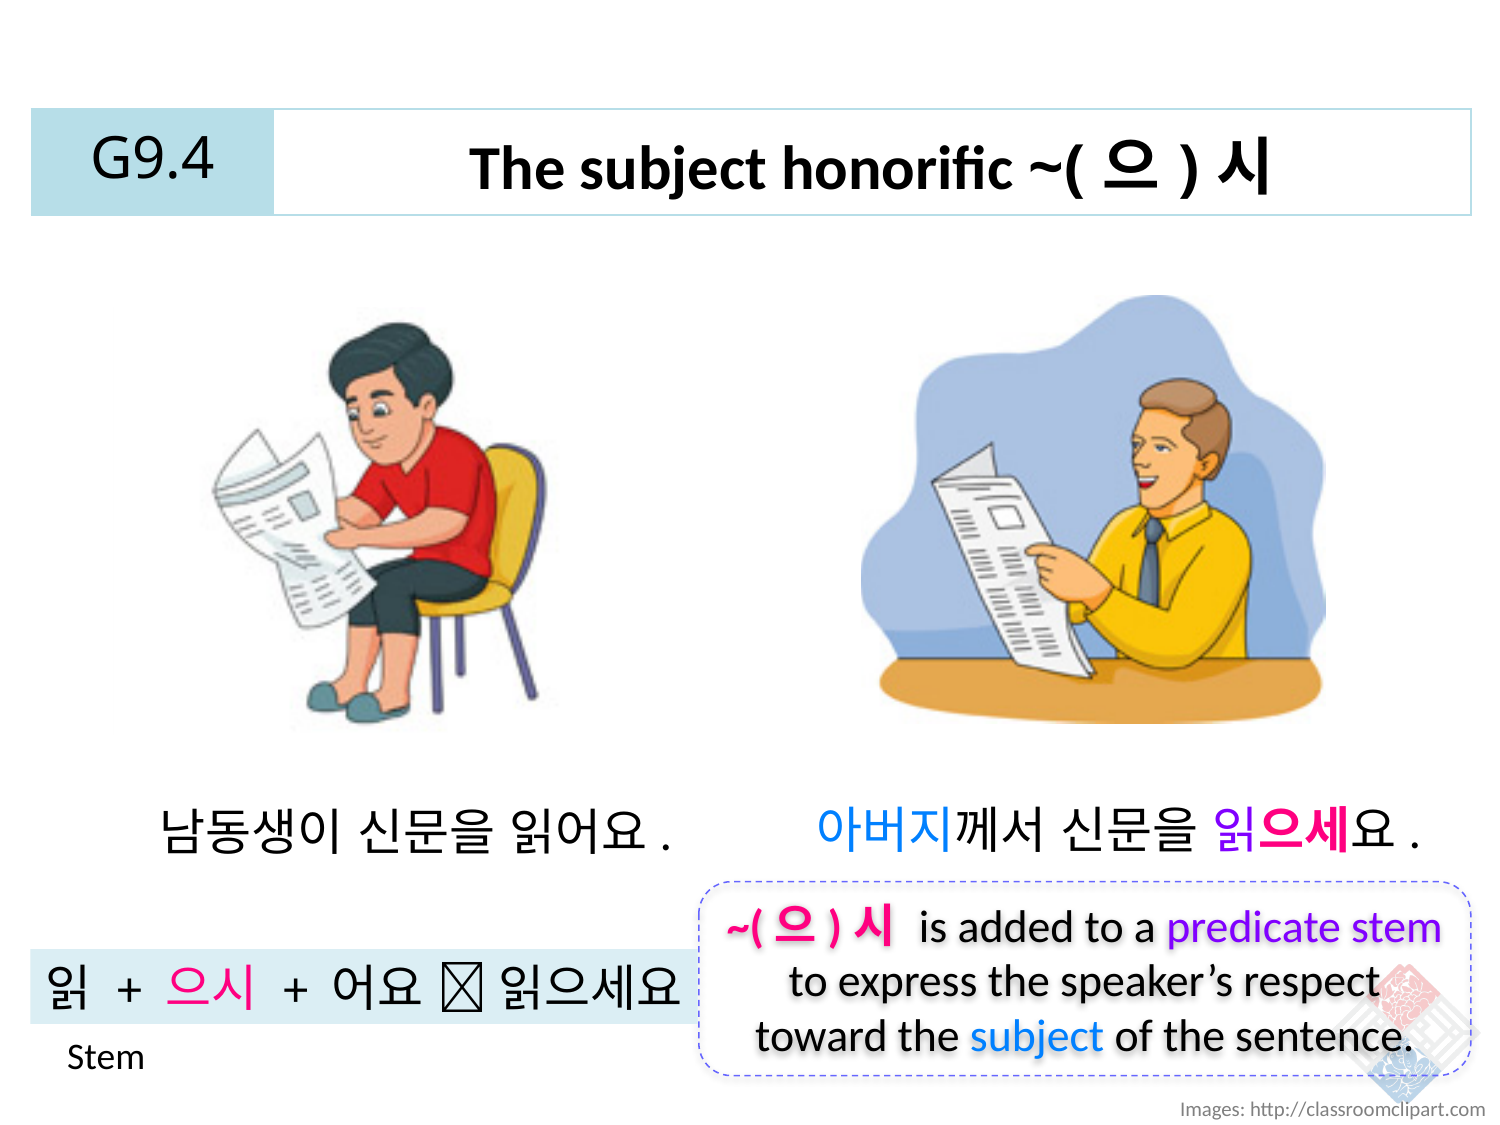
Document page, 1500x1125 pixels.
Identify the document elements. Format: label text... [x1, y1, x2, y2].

text_box Images: http://classroomclipart.com [1165, 1088, 1500, 1125]
table_header The subject honorific ~(으)시 [274, 110, 1470, 214]
table_header G9.4 [32, 110, 272, 214]
text_box Stem [52, 1024, 161, 1085]
picture [111, 307, 699, 736]
text_box 아버지께서 신문을 읽으세요. [801, 791, 1436, 867]
text_box 남동생이 신문을 읽어요. [144, 793, 687, 869]
picture [861, 295, 1326, 724]
text_box 읽 + 으시 + 어요  읽으세요 [30, 949, 698, 1024]
text_box ~(으)시 is added to a predicate stem to express the speaker’s respect toward the subject of the sentence. [698, 880, 1472, 1077]
